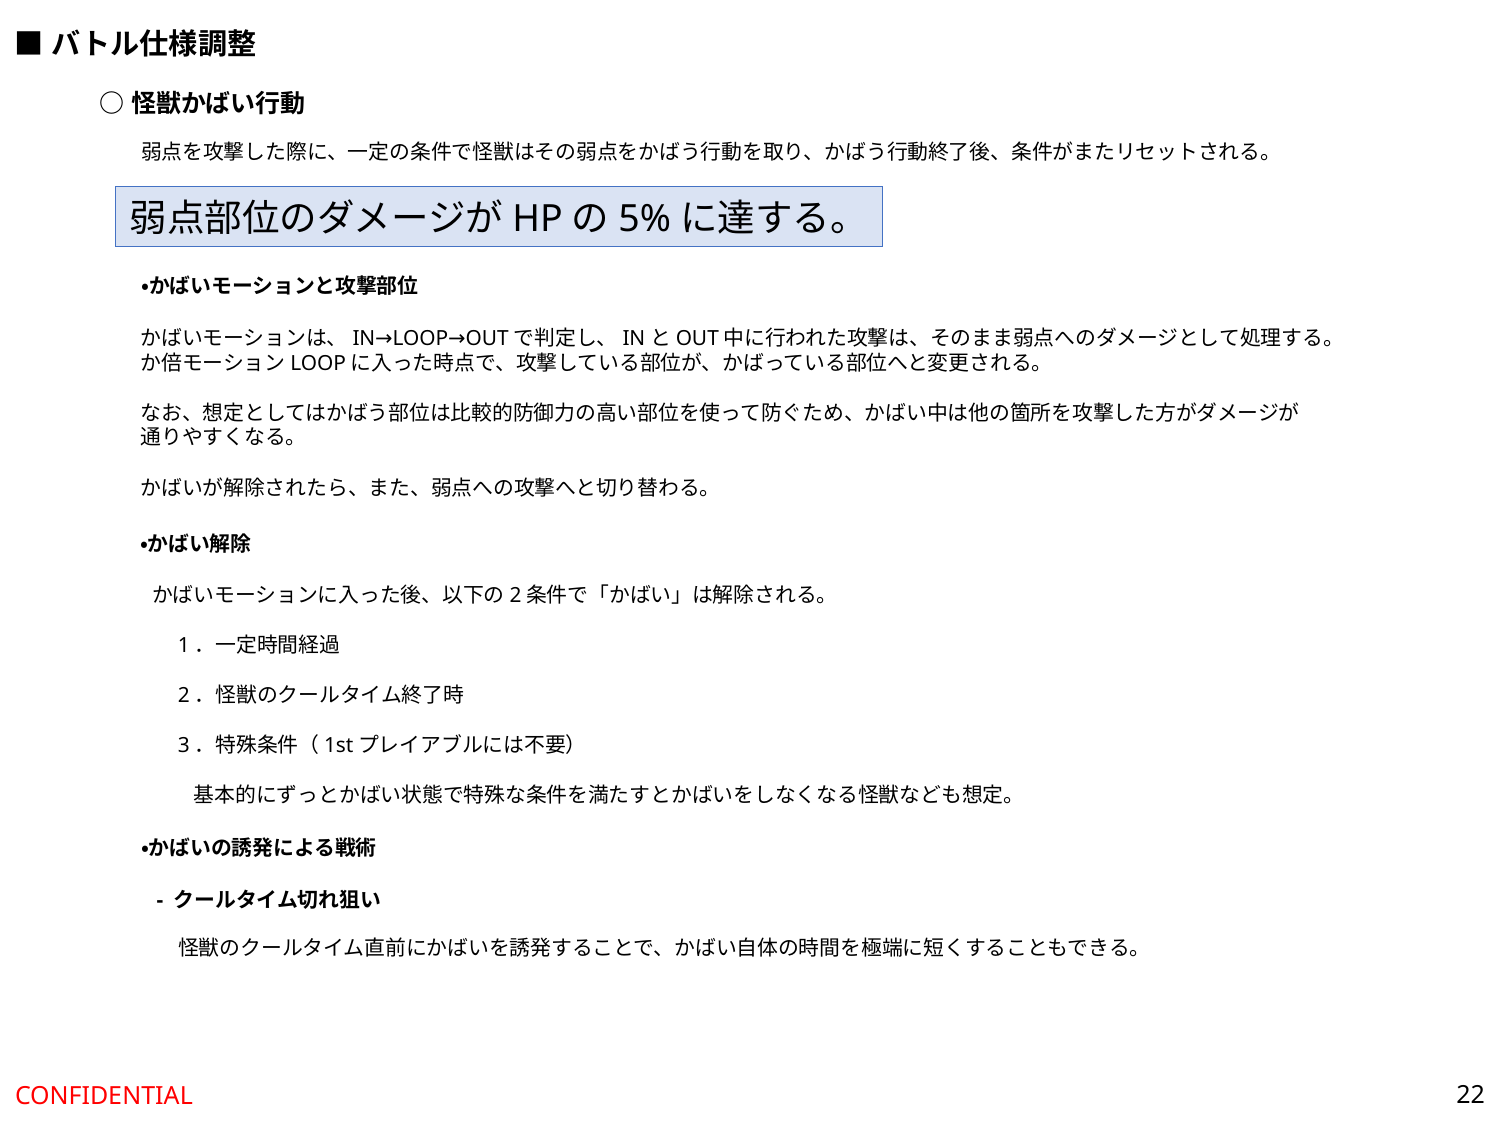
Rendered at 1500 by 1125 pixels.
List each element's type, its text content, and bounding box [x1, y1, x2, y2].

text_box ・かばいモーションと攻撃部位 [126, 265, 434, 305]
text_box かばいモーションは、IN→LOOP→OUTで判定し、INとOUT中に行われた攻撃は、そのまま弱点へのダメージとして処理する。 か倍モーションLOOPに入った時点で、攻撃している部位が、かばっている部位へと変更される。 なお、想定としてはかばう部位は比較的防御力の高い部位を使って防ぐため、かばい中は他の箇所を攻撃した方がダメージが 通りやすくなる。 かばいが解除されたら、また、弱点への攻撃へと切り替わる。 [125, 316, 1359, 507]
text_box - クールタイム切れ狙い [141, 879, 396, 919]
text_box 弱点を攻撃した際に、一定の条件で怪獣はその弱点をかばう行動を取り、かばう行動終了後、条件がまたリセットされる。 [126, 131, 1297, 171]
text_box ○怪獣かばい行動 [85, 79, 321, 125]
text_box 怪獣のクールタイム直前にかばいを誘発することで、かばい自体の時間を極端に短くすることもできる。 [163, 927, 1166, 968]
slide_number 22 [1162, 1065, 1500, 1125]
text_box 弱点部位のダメージがHPの5%に達する。 [115, 186, 883, 247]
text_box ・かばいの誘発による戦術 [126, 827, 392, 868]
text_box ■バトル仕様調整 [0, 17, 272, 68]
footer CONFIDENTIAL [0, 1065, 507, 1125]
text_box ・かばい解除 [125, 522, 267, 563]
text_box かばいモーションに入った後、以下の2条件で「かばい」は解除される。 1．一定時間経過 2．怪獣のクールタイム終了時 3．特殊条件（1stプレイアブルには不要） 基本的にずっとかばい状態で特殊な条件を満たすとかばいをしなくなる怪獣なども想定。 [137, 574, 1040, 815]
